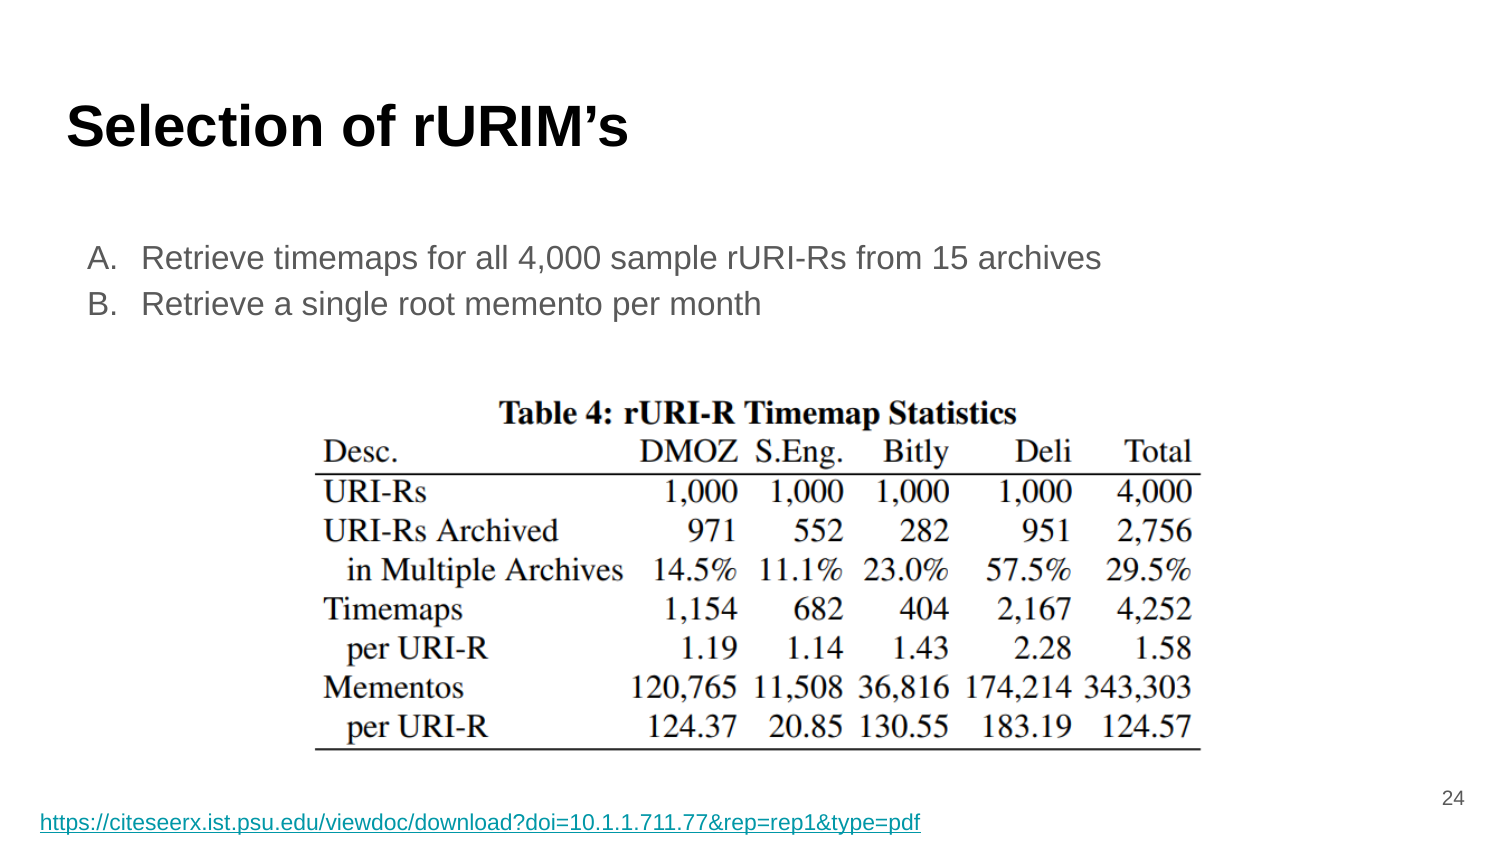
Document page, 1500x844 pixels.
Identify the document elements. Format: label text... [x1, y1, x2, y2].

picture [258, 332, 1242, 793]
list Retrieve timemaps for all 4,000 sample rURI-Rs from 15 archives Retrieve a single root memento per month [51, 215, 1187, 511]
text_box https://citeseerx.ist.psu.edu/viewdoc/download?doi=10.1.1.711.77&rep=rep1&type=pdf [24, 792, 1144, 844]
title Selection of rURIM’s [51, 72, 1449, 167]
slide_number ‹#› [1389, 764, 1480, 830]
